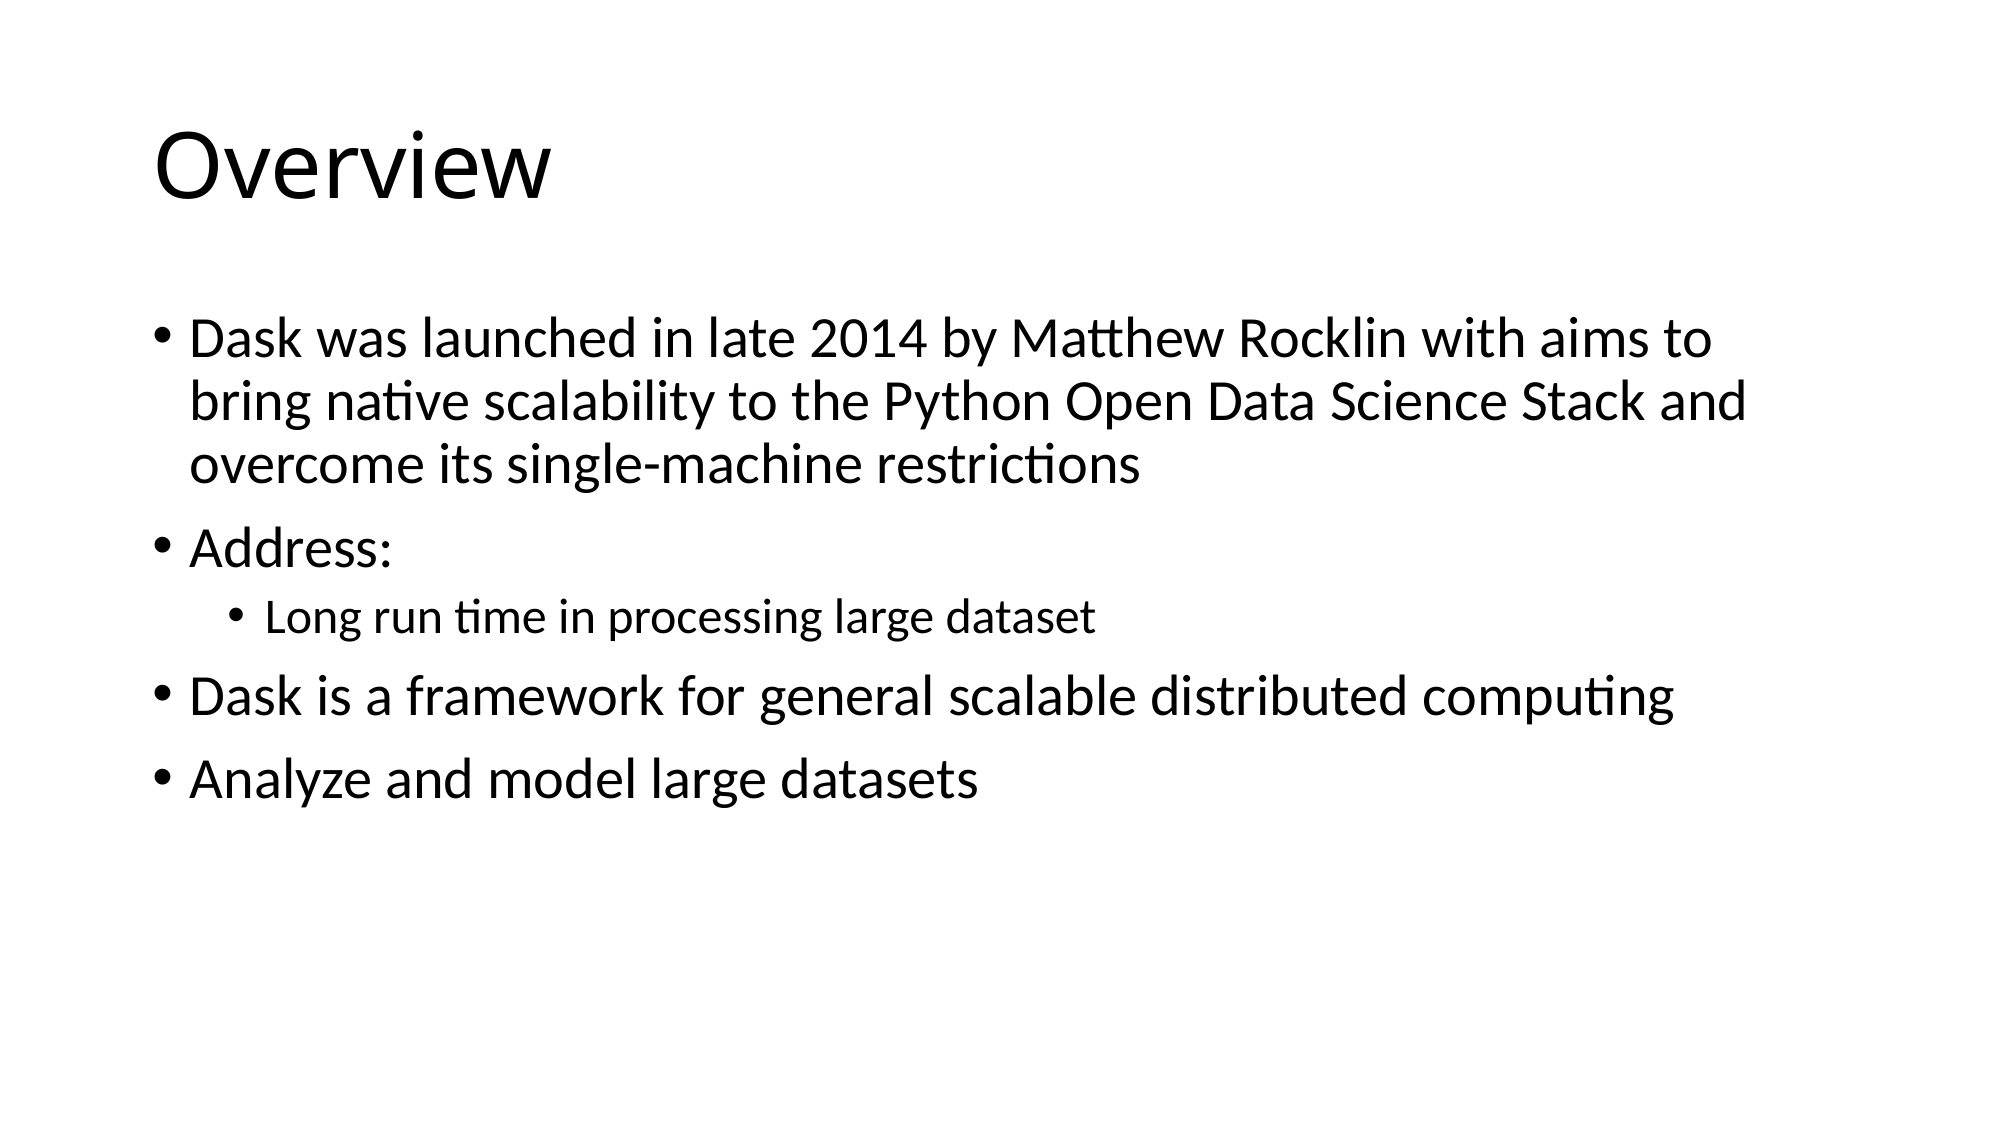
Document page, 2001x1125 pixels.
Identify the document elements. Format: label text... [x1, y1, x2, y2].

list Dask was launched in late 2014 by Matthew Rocklin with aims to bring native scalability to the Python Open Data Science Stack and overcome its single-machine restrictions Address: Long run time in processing large dataset Dask is a framework for general scalable distributed computing Analyze and model large datasets [137, 299, 1863, 1014]
title Overview [137, 59, 1863, 278]
